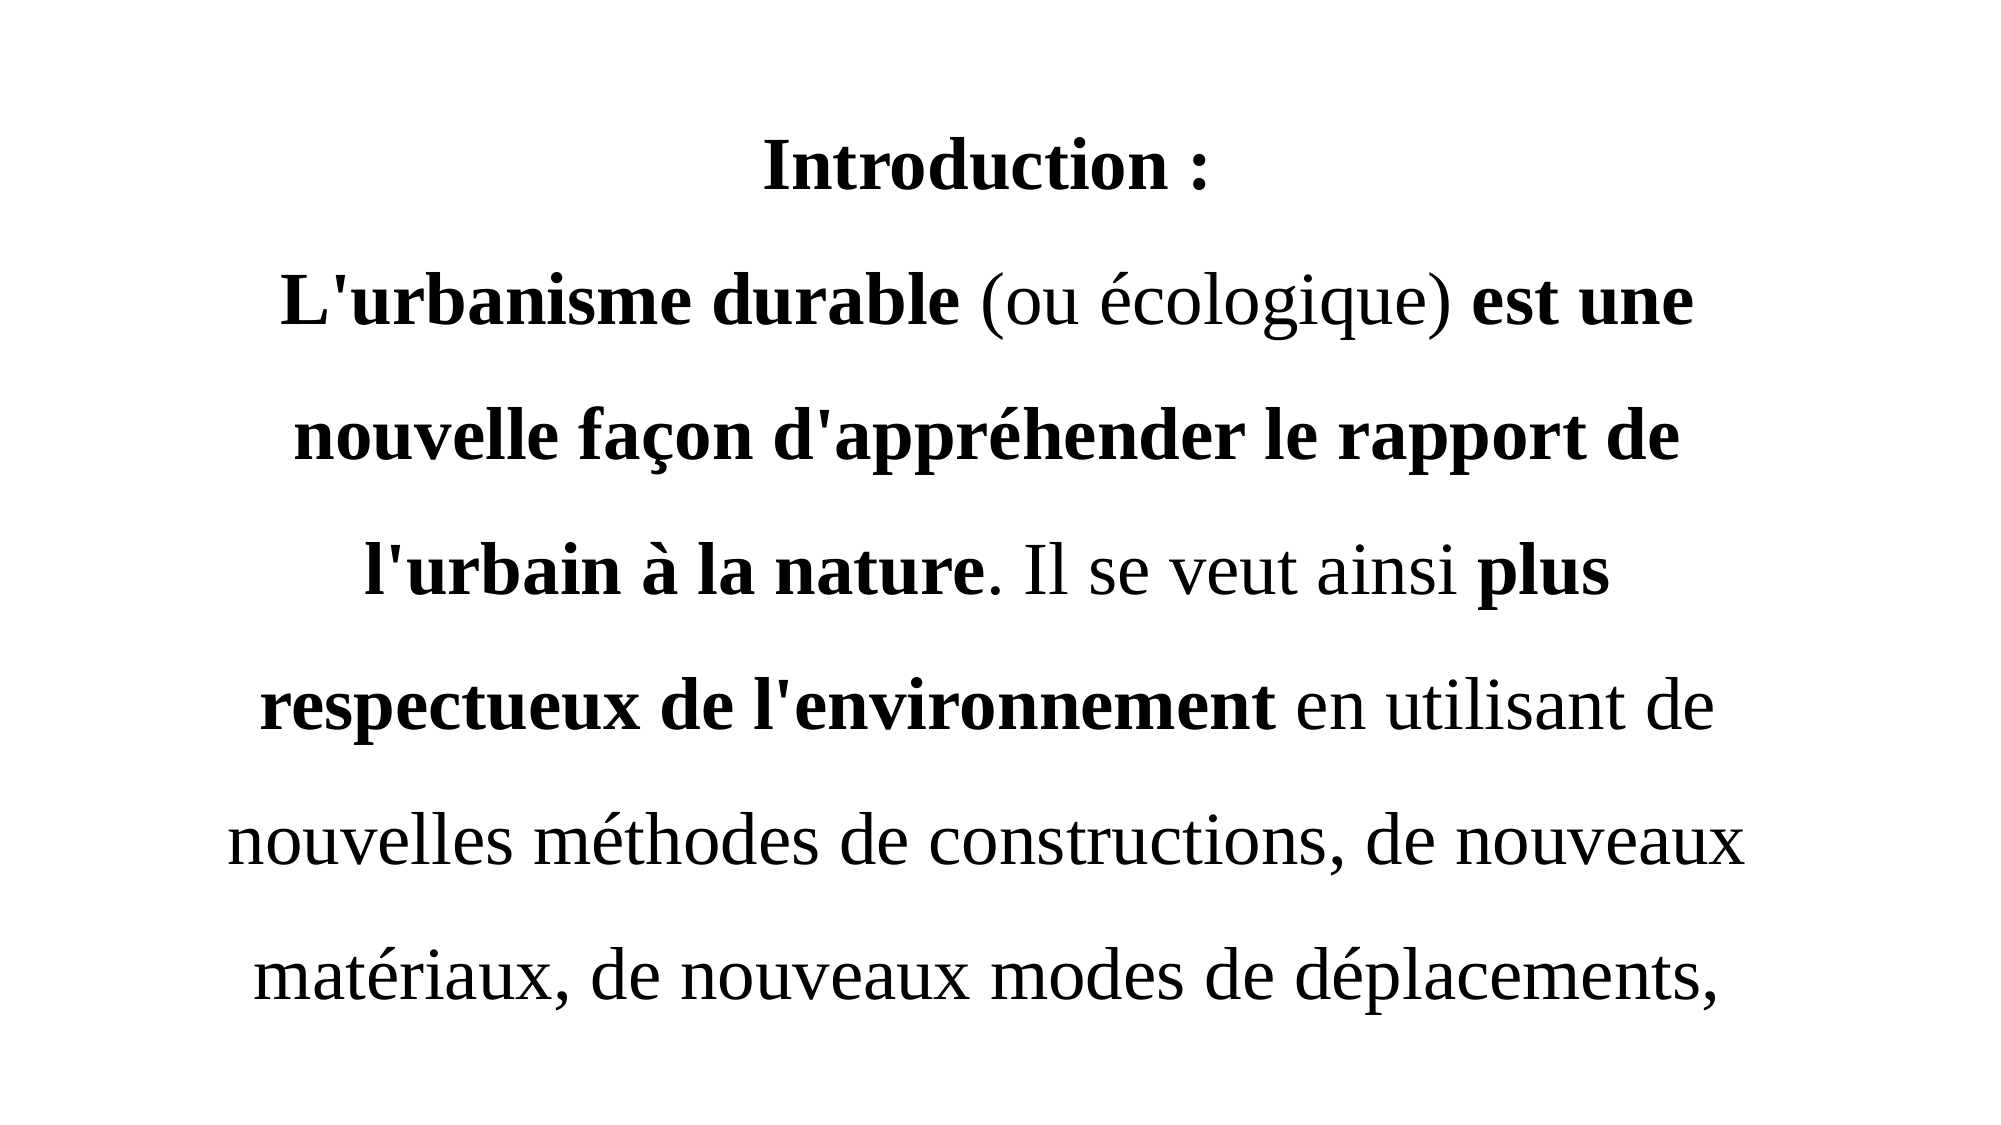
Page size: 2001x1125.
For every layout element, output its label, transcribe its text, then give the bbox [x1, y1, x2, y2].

title Introduction : L'urbanisme durable (ou écologique) est une nouvelle façon d'appréhender le rapport de l'urbain à la nature. Il se veut ainsi plus respectueux de l'environnement en utilisant de nouvelles méthodes de constructions, de nouveaux matériaux, de nouveaux modes de déplacements, [175, 184, 1800, 1023]
